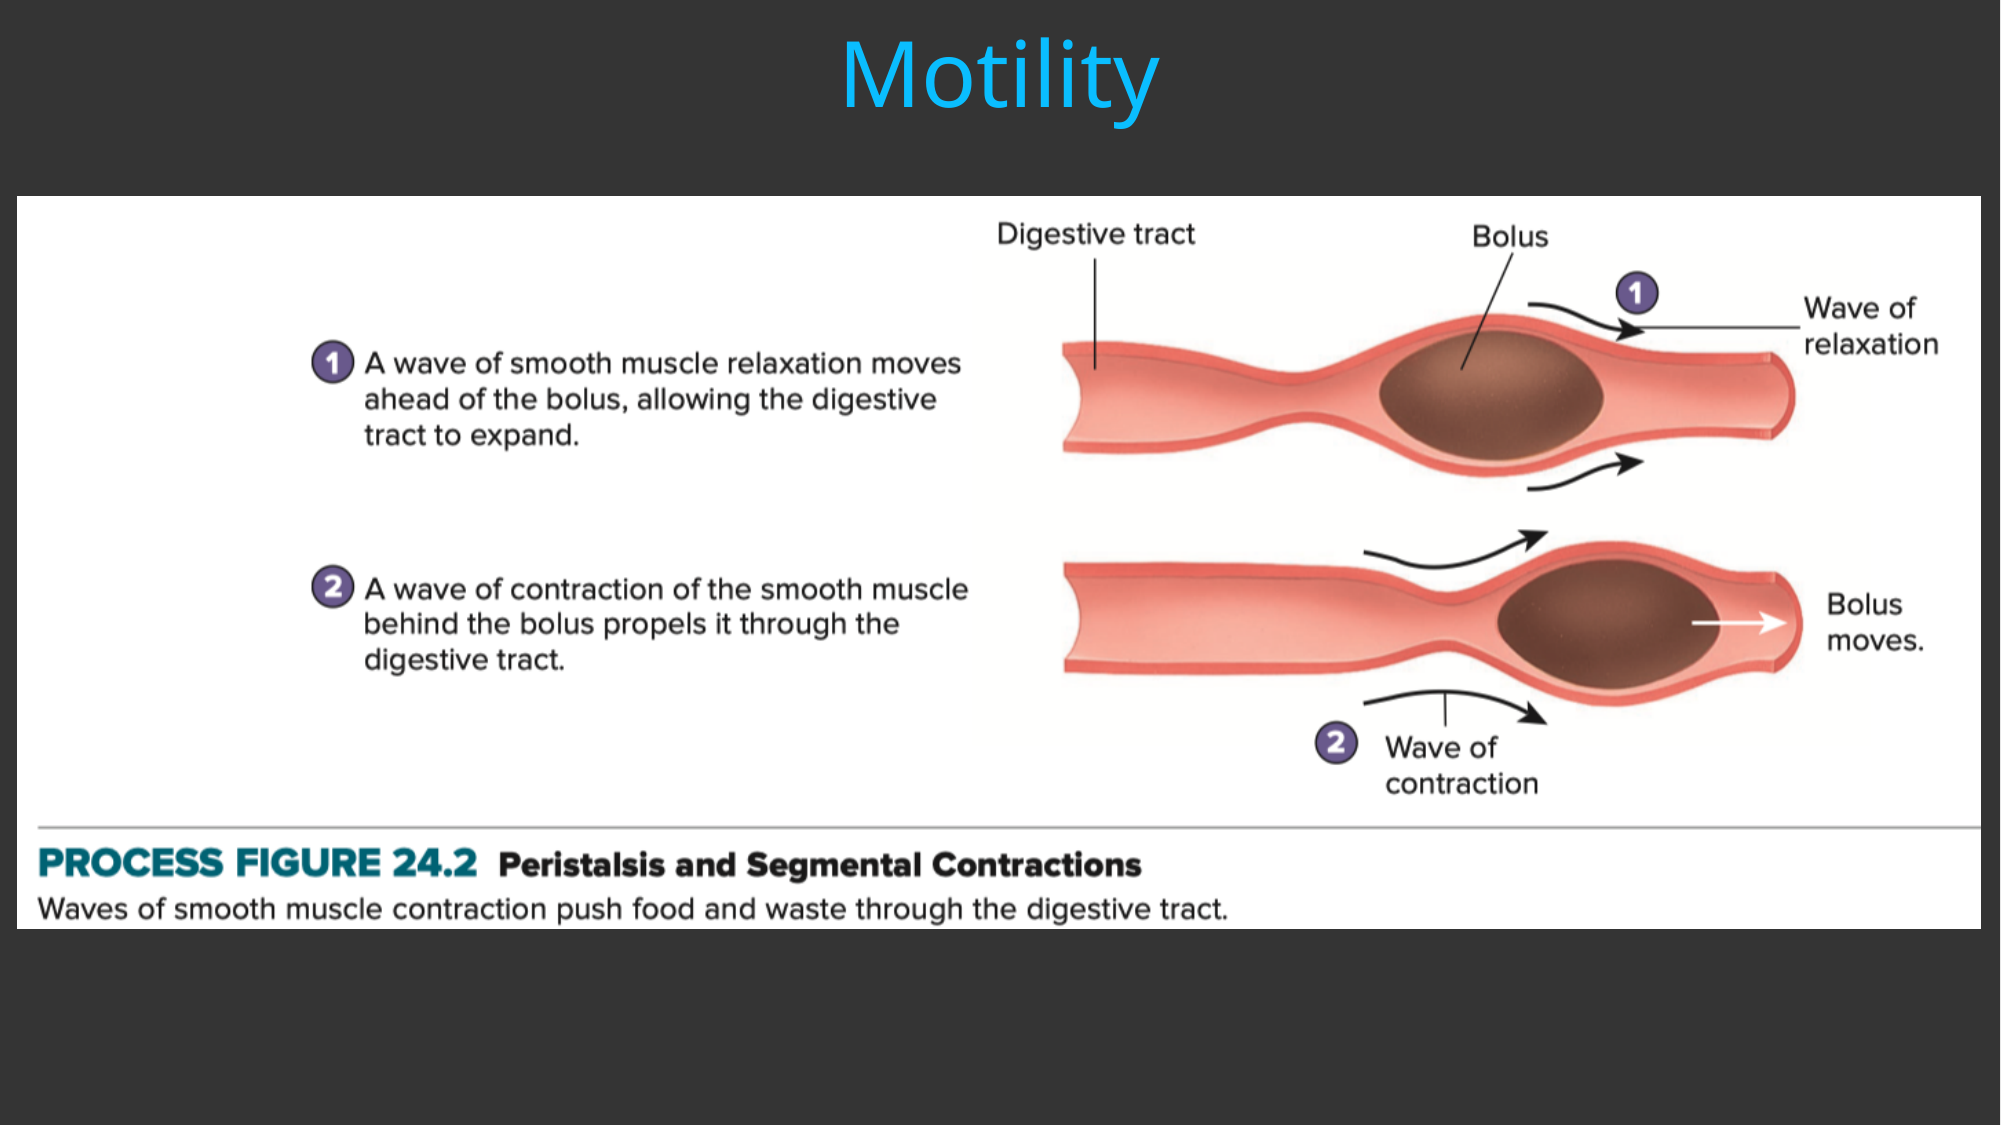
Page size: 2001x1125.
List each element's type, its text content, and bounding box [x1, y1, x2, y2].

title Motility [17, 14, 1981, 142]
picture [0, 0, 2001, 1125]
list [17, 196, 1981, 929]
